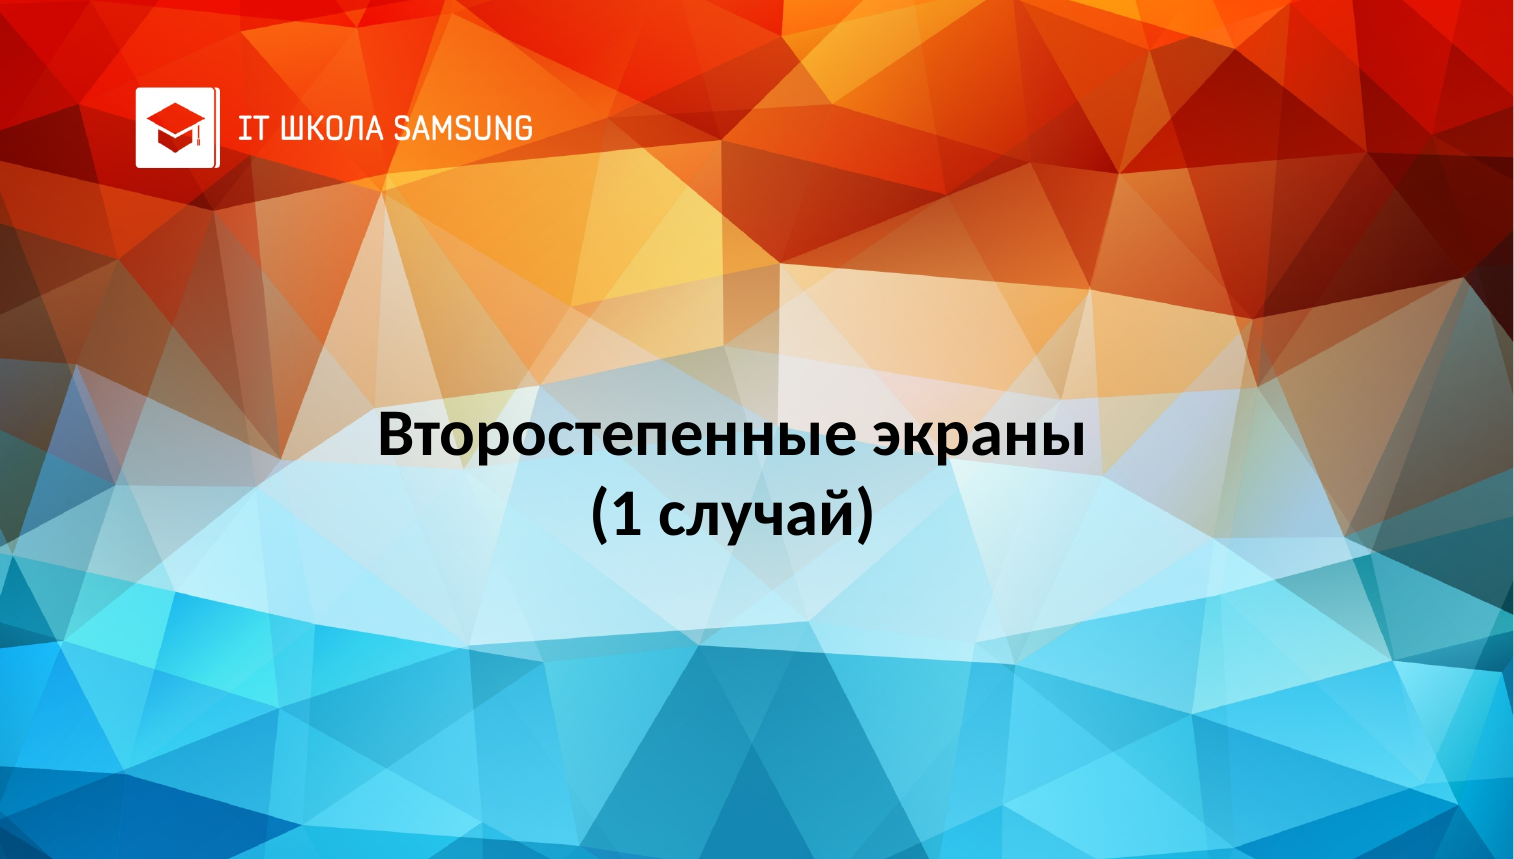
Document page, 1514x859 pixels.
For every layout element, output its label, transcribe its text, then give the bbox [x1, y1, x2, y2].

picture [0, 0, 1514, 859]
text_box Второстепенные экраны (1 случай) [59, 381, 1407, 557]
